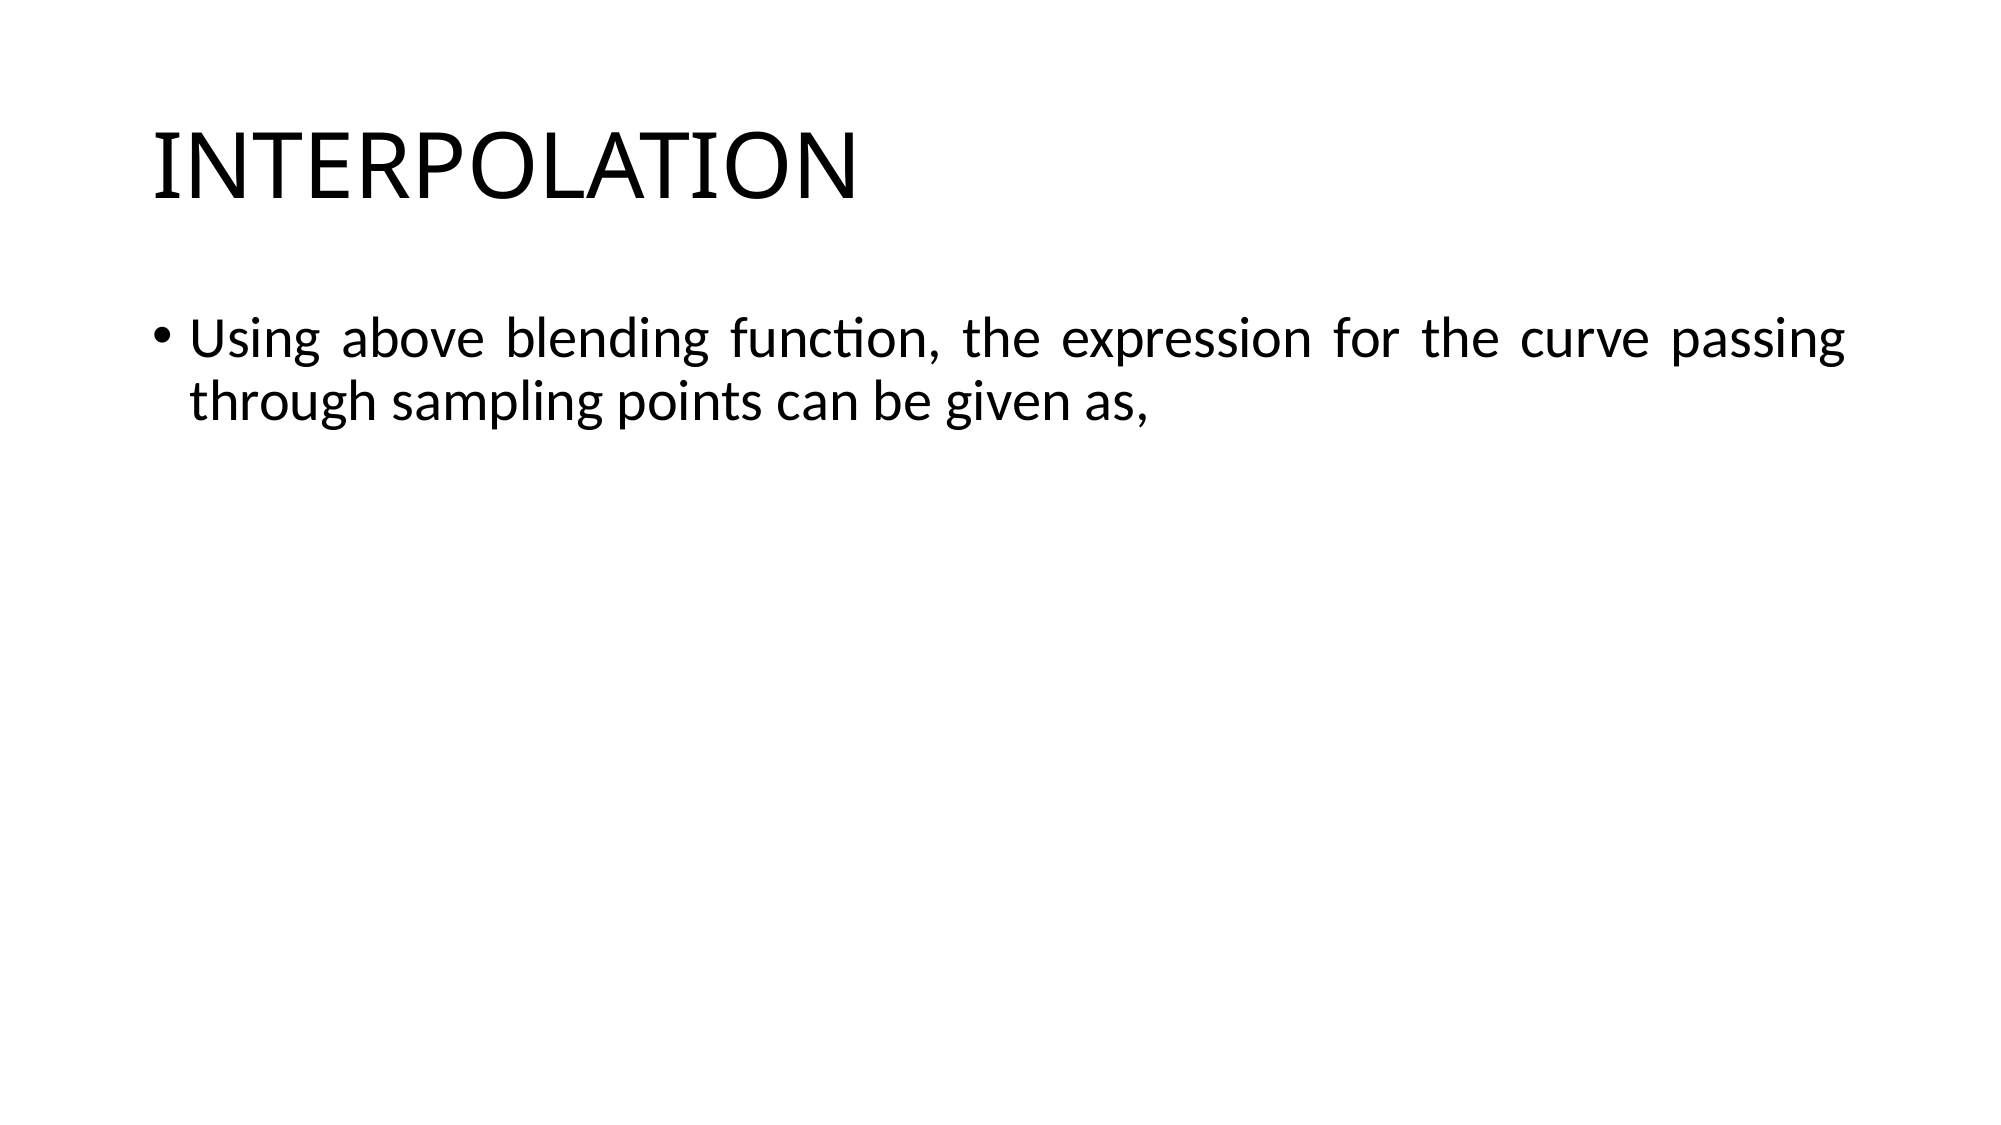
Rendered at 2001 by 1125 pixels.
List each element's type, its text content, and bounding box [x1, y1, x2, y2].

title INTERPOLATION [137, 59, 1863, 278]
